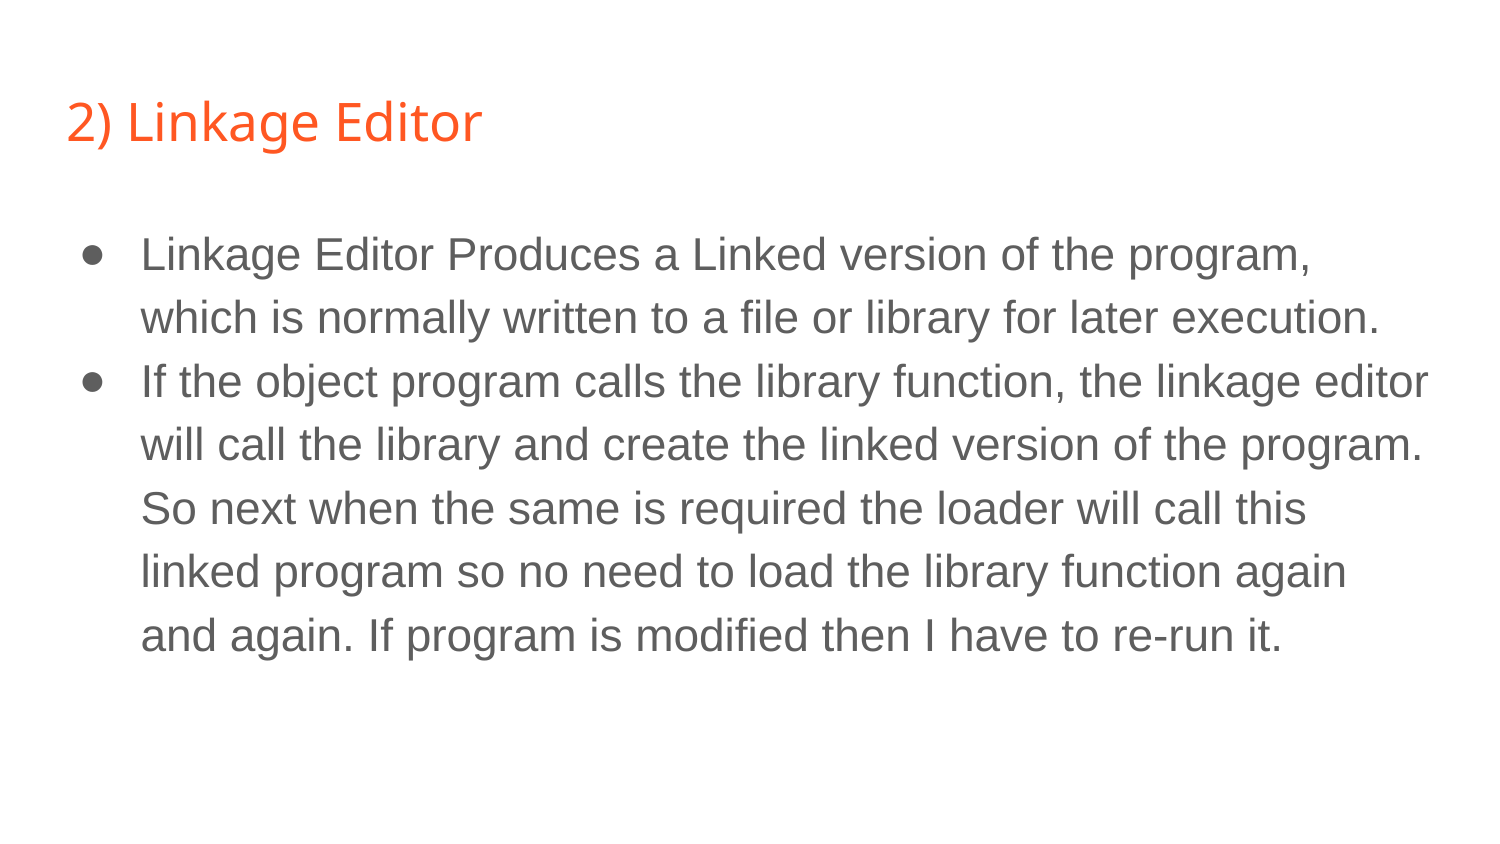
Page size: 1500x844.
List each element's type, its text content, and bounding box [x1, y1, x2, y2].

list Linkage Editor Produces a Linked version of the program, which is normally written to a file or library for later execution. If the object program calls the library function, the linkage editor will call the library and create the linked version of the program. So next when the same is required the loader will call this linked program so no need to load the library function again and again. If program is modified then I have to re-run it. [51, 201, 1449, 762]
title 2) Linkage Editor [51, 72, 1449, 167]
